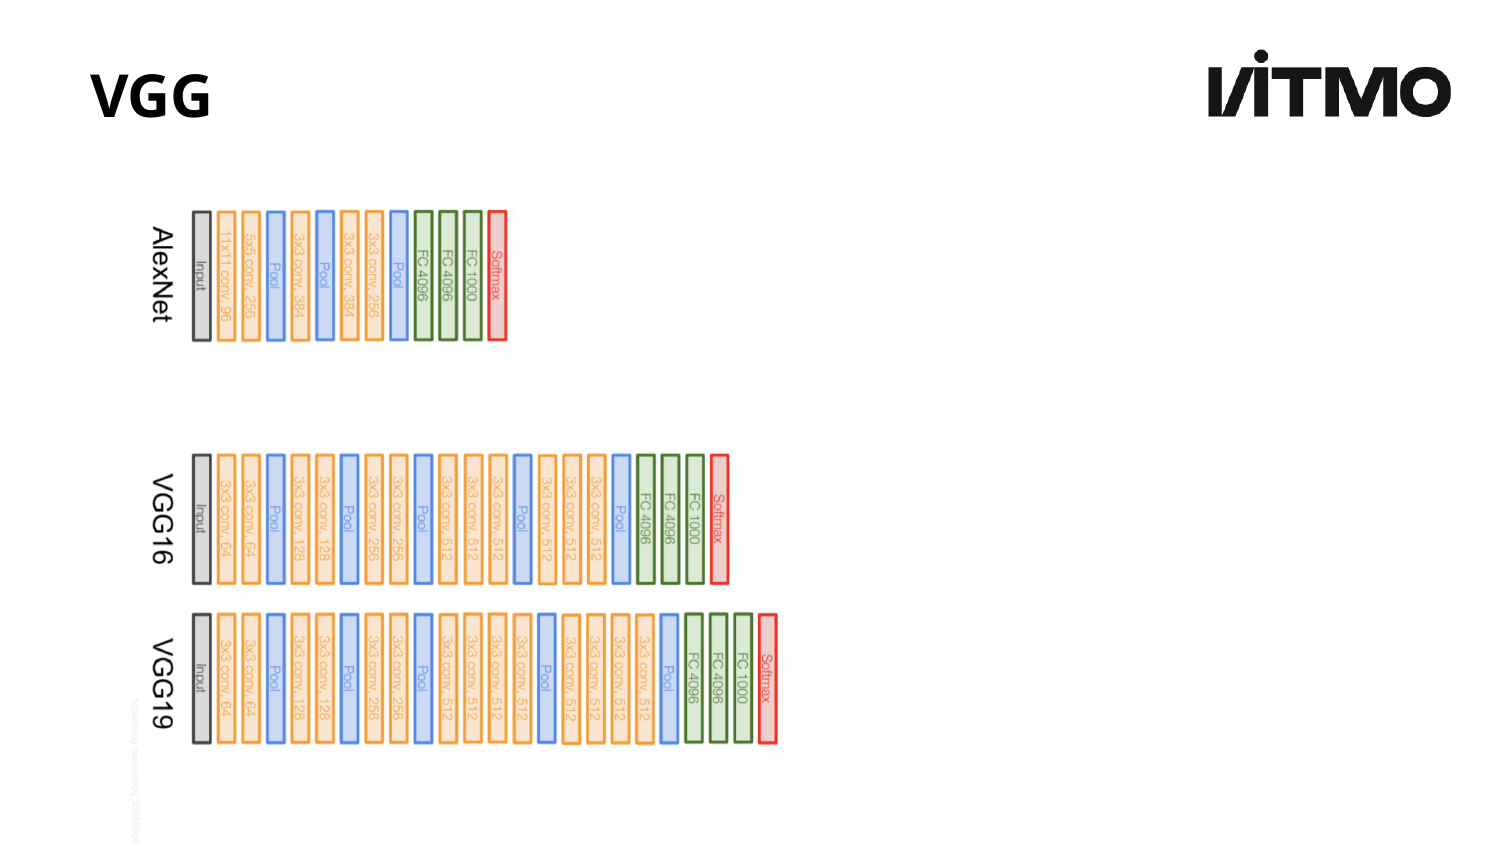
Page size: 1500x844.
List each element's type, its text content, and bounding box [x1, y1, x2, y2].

picture [0, 0, 1500, 844]
title VGG [75, 50, 1195, 137]
